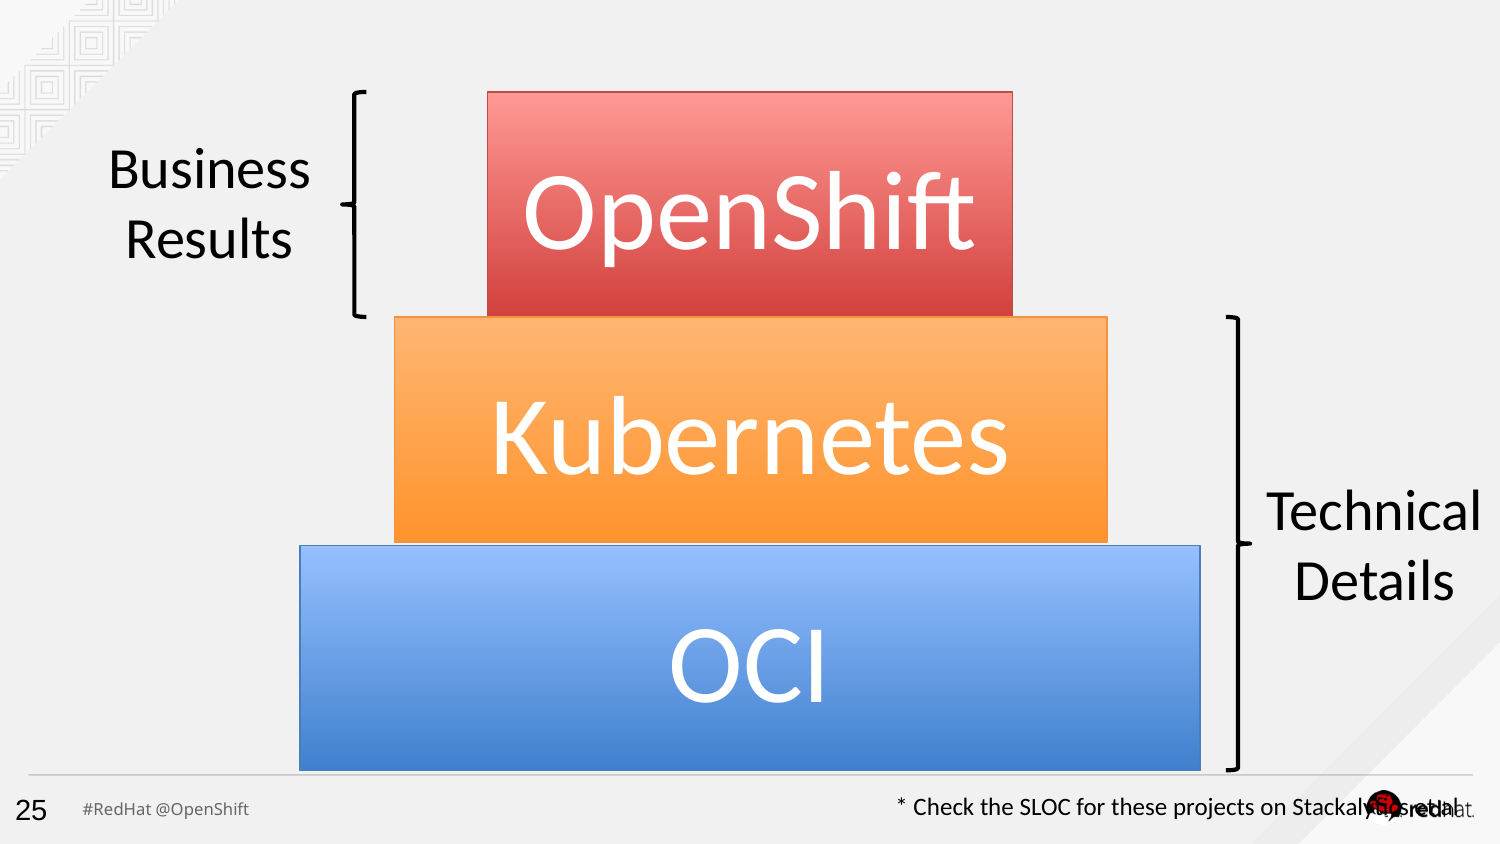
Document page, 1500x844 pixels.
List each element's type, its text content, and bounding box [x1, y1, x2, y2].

picture [0, 0, 1500, 844]
text_box Business Results [73, 122, 346, 279]
text_box OCI [299, 545, 1200, 771]
text_box Technical Details [1245, 464, 1500, 621]
text_box * Check the SLOC for these projects on Stackalytics et al [782, 783, 1481, 829]
text_box [1225, 316, 1251, 771]
text_box [342, 91, 367, 317]
text_box Kubernetes [394, 316, 1107, 542]
text_box OpenShift [487, 91, 1013, 316]
slide_number 25 [0, 776, 86, 842]
